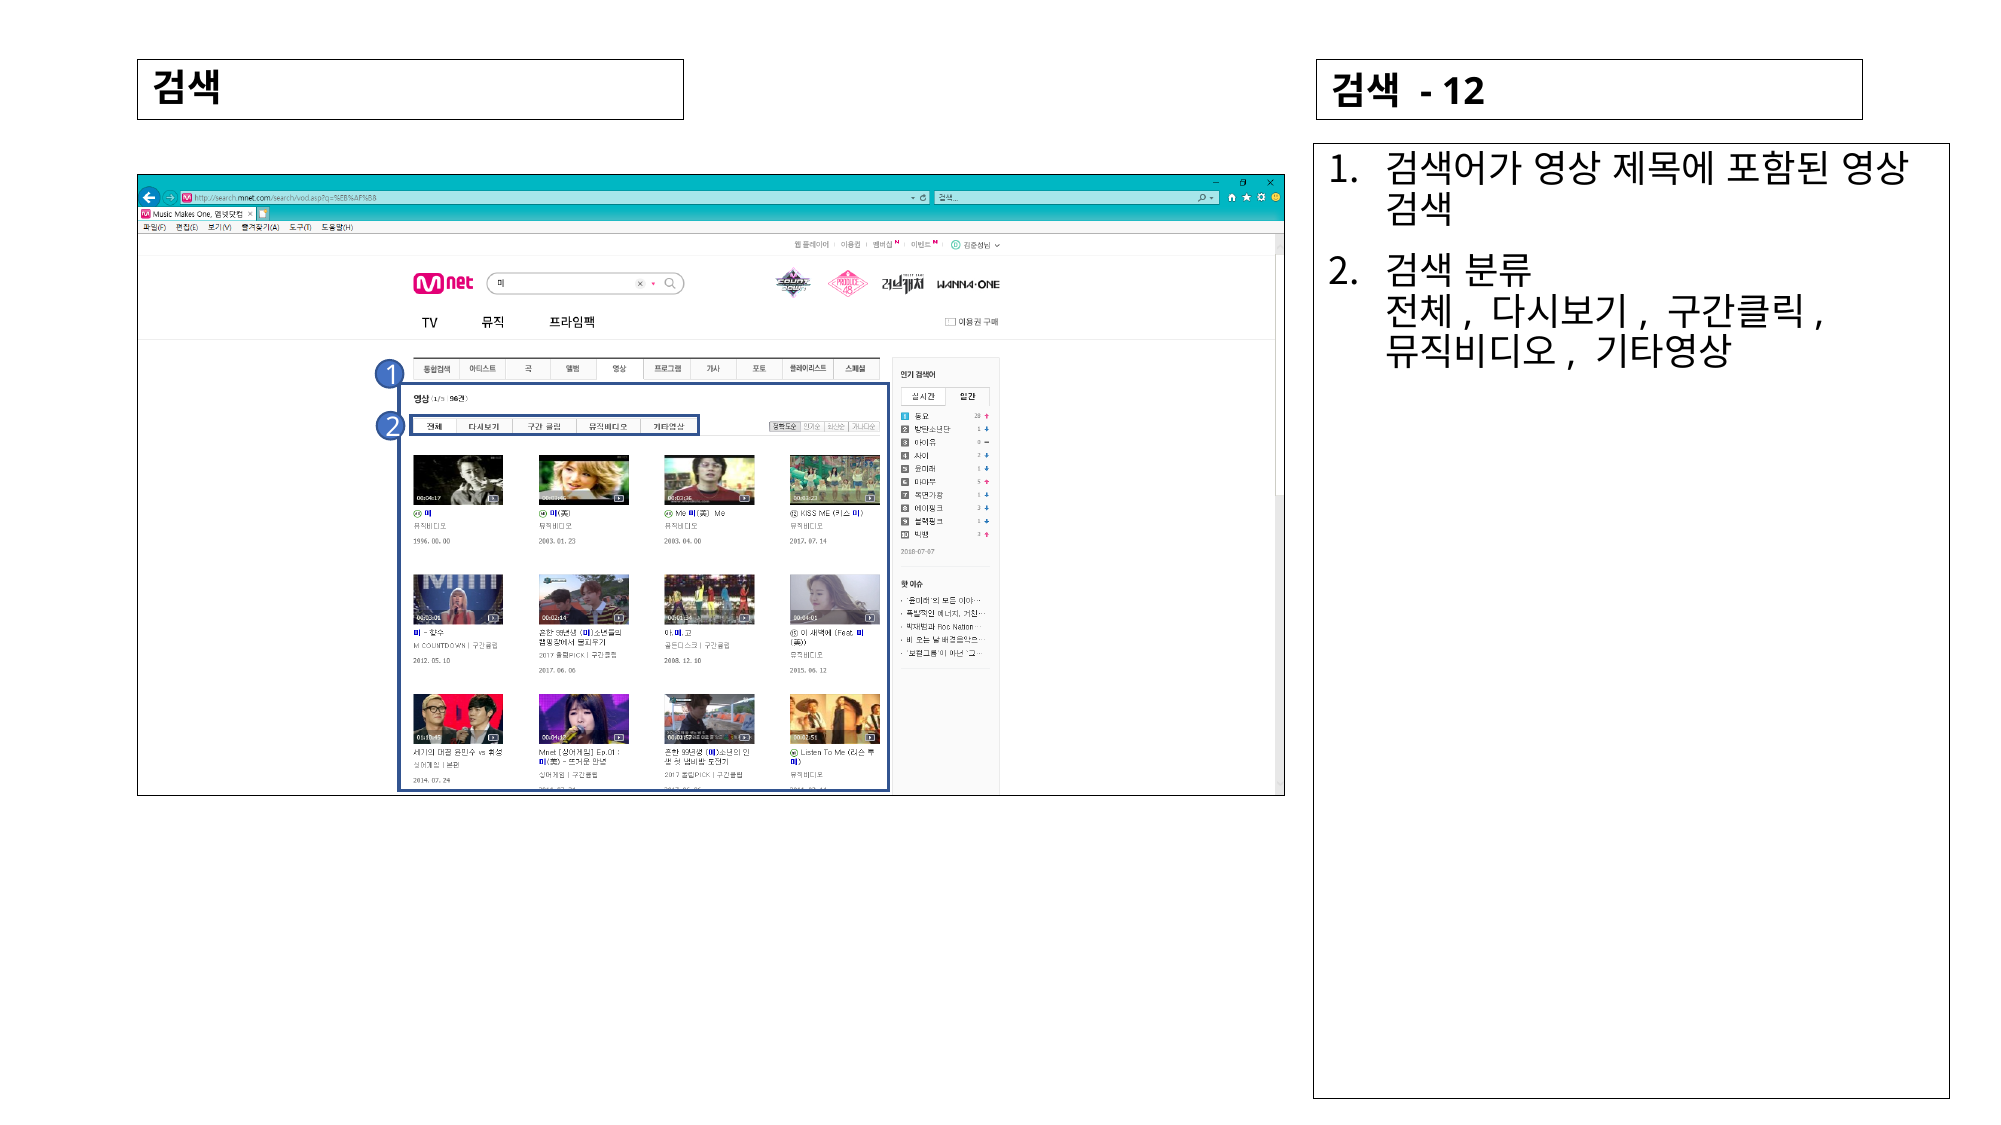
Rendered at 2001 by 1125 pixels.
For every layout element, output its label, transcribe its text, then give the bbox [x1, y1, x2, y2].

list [137, 174, 1285, 796]
title 검색 [137, 59, 684, 120]
list 검색어가 영상 제목에 포함된 영상 검색 검색 분류 전체, 다시보기, 구간클릭, 뮤직비디오, 기타영상 [1313, 143, 1950, 1099]
list 검색 - 12 [1316, 59, 1863, 120]
